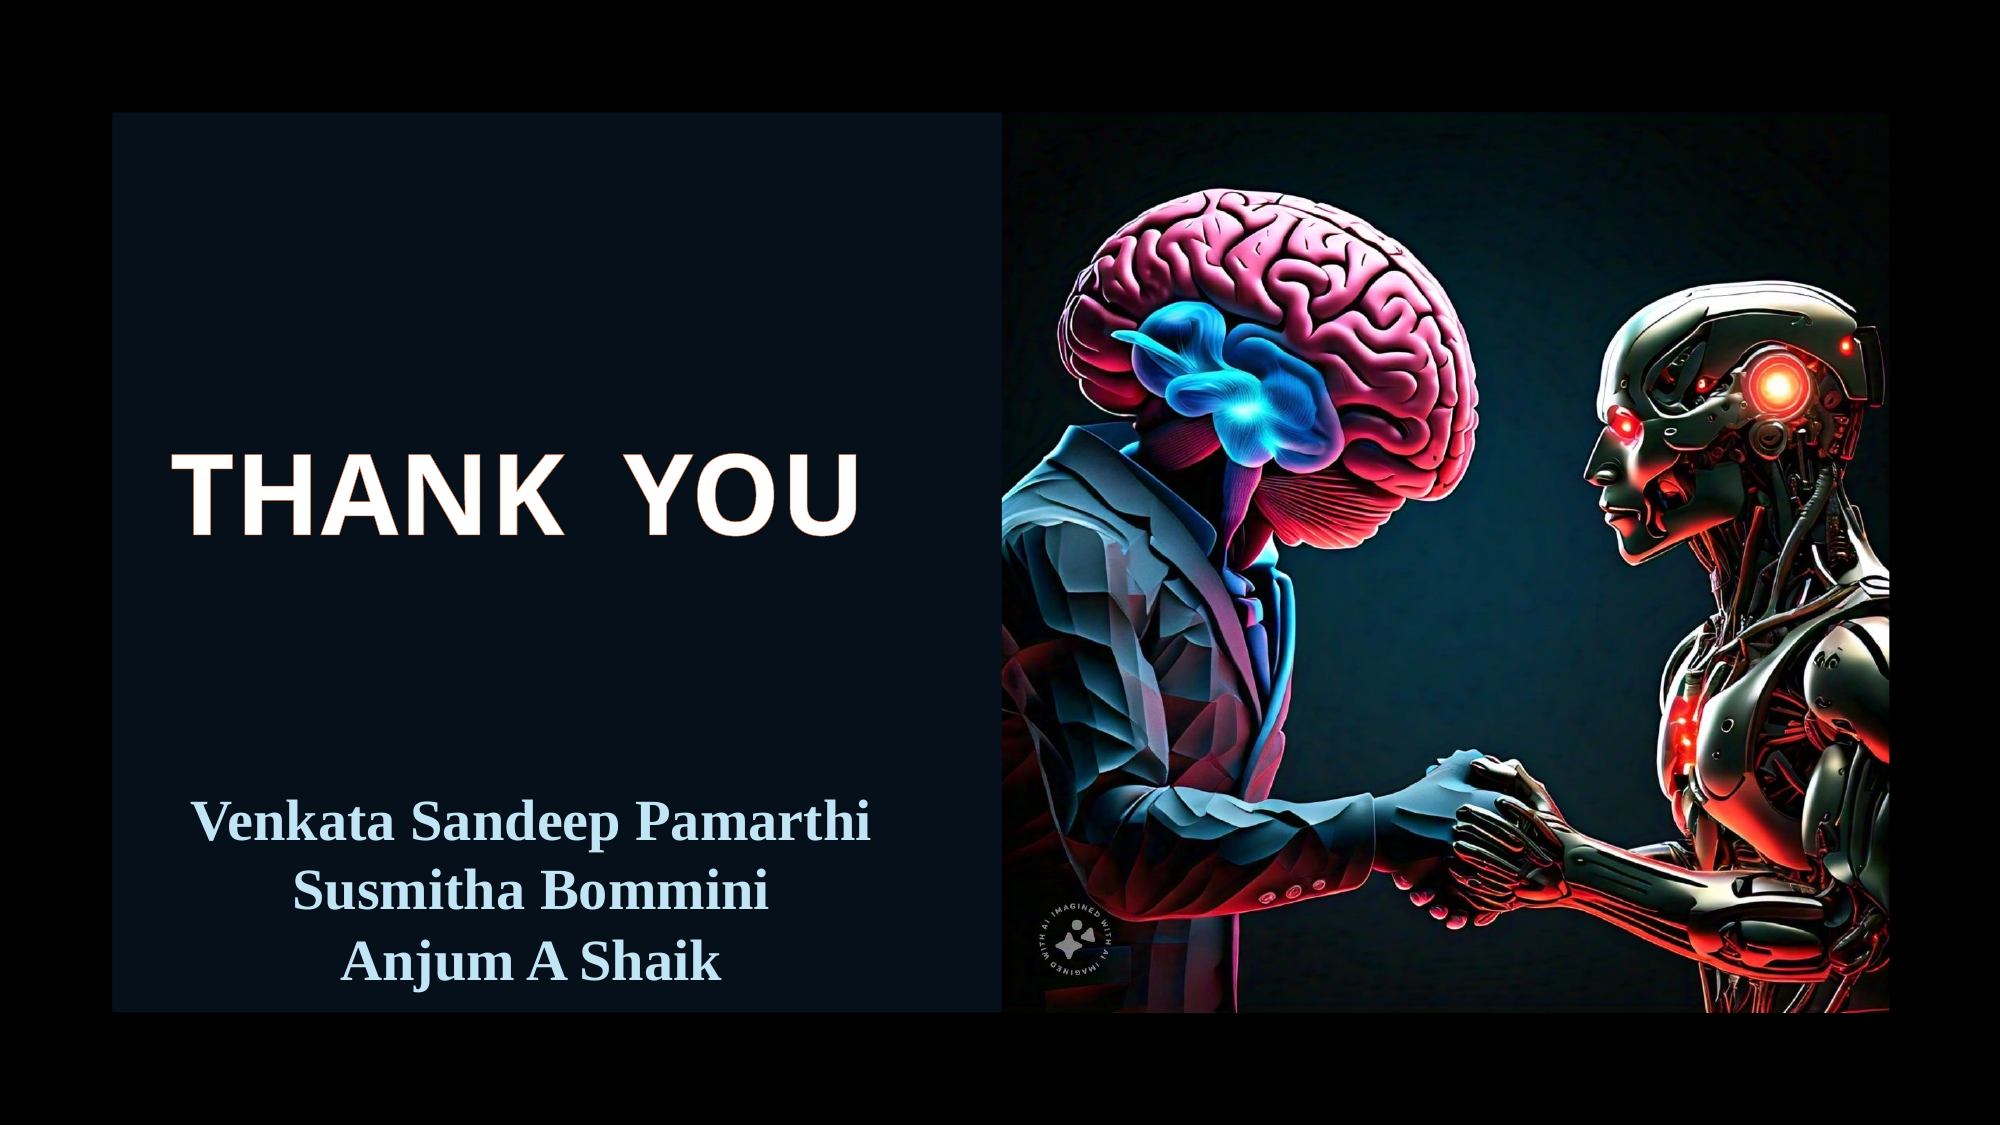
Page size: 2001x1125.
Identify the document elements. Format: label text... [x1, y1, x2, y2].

picture [1001, 111, 1890, 1013]
text_box [0, 0, 2000, 1125]
text_box Venkata Sandeep Pamarthi Susmitha Bommini Anjum A Shaik [175, 774, 888, 999]
text_box [111, 111, 1003, 1014]
text_box THANK YOU [154, 414, 881, 565]
